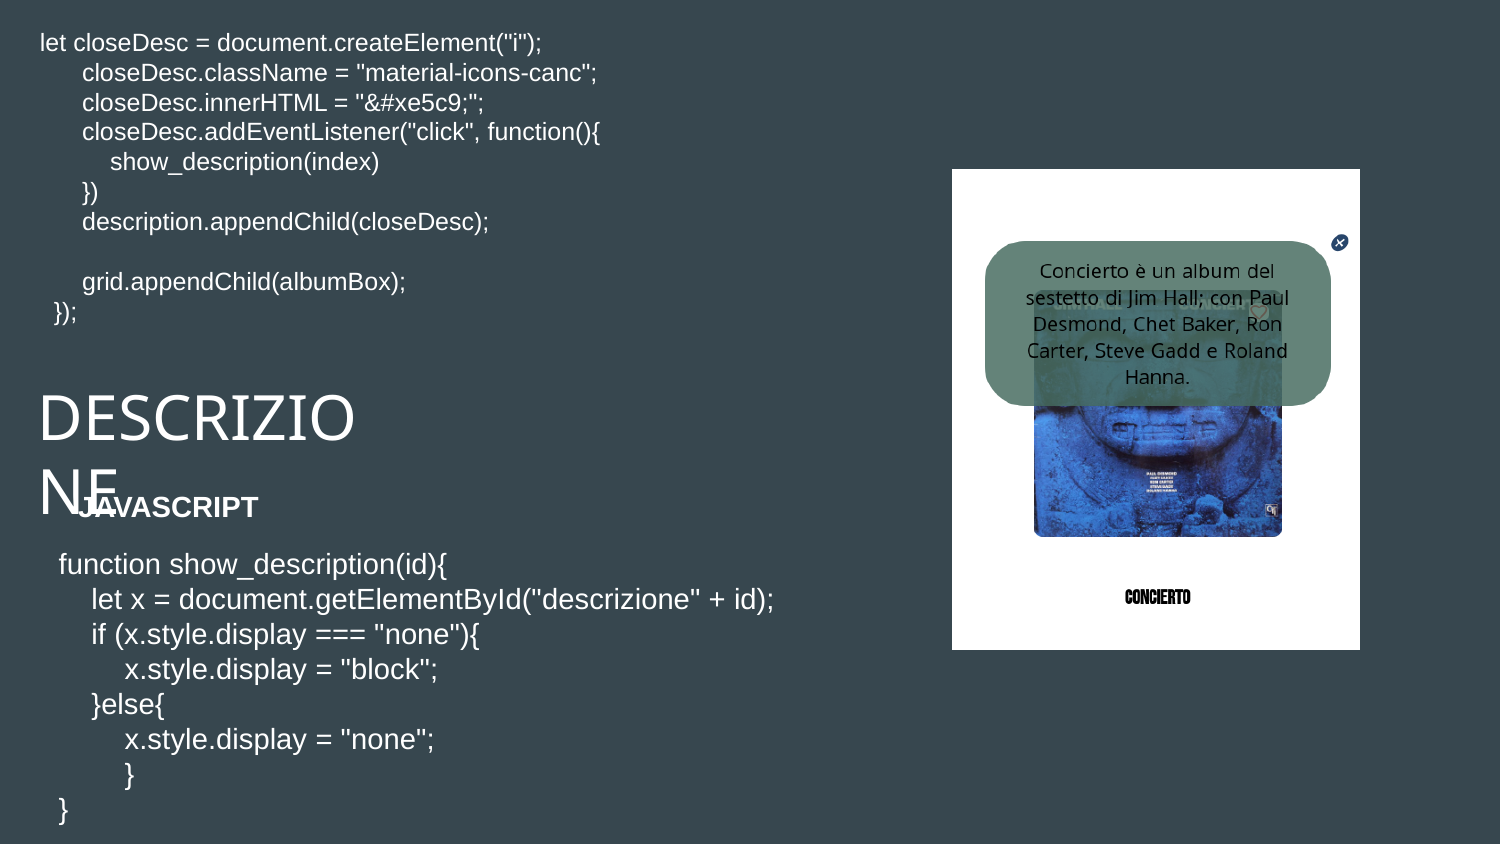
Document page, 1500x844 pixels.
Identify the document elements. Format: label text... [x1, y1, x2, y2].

text_box let closeDesc = document.createElement("i"); closeDesc.className = "material-icons-canc"; closeDesc.innerHTML = "&#xe5c9;"; closeDesc.addEventListener("click", function(){ show_description(index) }) description.appendChild(closeDesc); grid.appendChild(albumBox); }); [11, 11, 869, 441]
title DESCRIZIONE [22, 362, 395, 457]
picture [952, 168, 1360, 650]
text_box JAVASCRIPT [63, 473, 308, 530]
text_box function show_description(id){ let x = document.getElementById("descrizione" + id); if (x.style.display === "none"){ x.style.display = "block"; }else{ x.style.display = "none"; } } [43, 530, 1083, 844]
